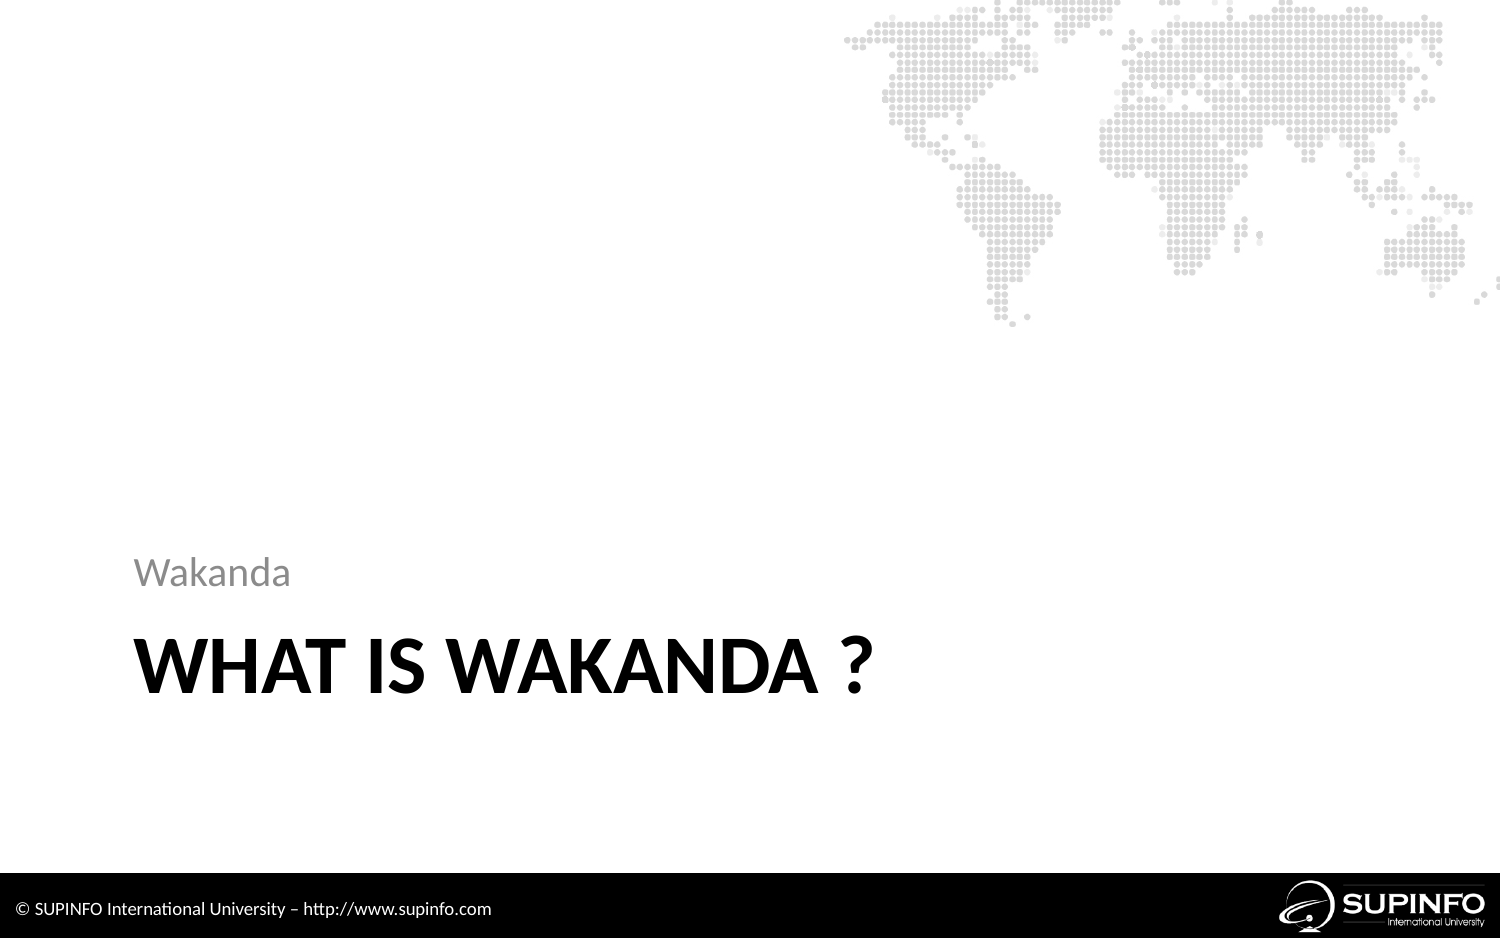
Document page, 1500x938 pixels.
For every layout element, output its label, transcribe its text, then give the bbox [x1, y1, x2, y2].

title What is Wakanda ? [118, 603, 1394, 789]
list Wakanda [118, 397, 1394, 603]
picture [844, 0, 1500, 327]
picture [1269, 870, 1494, 938]
